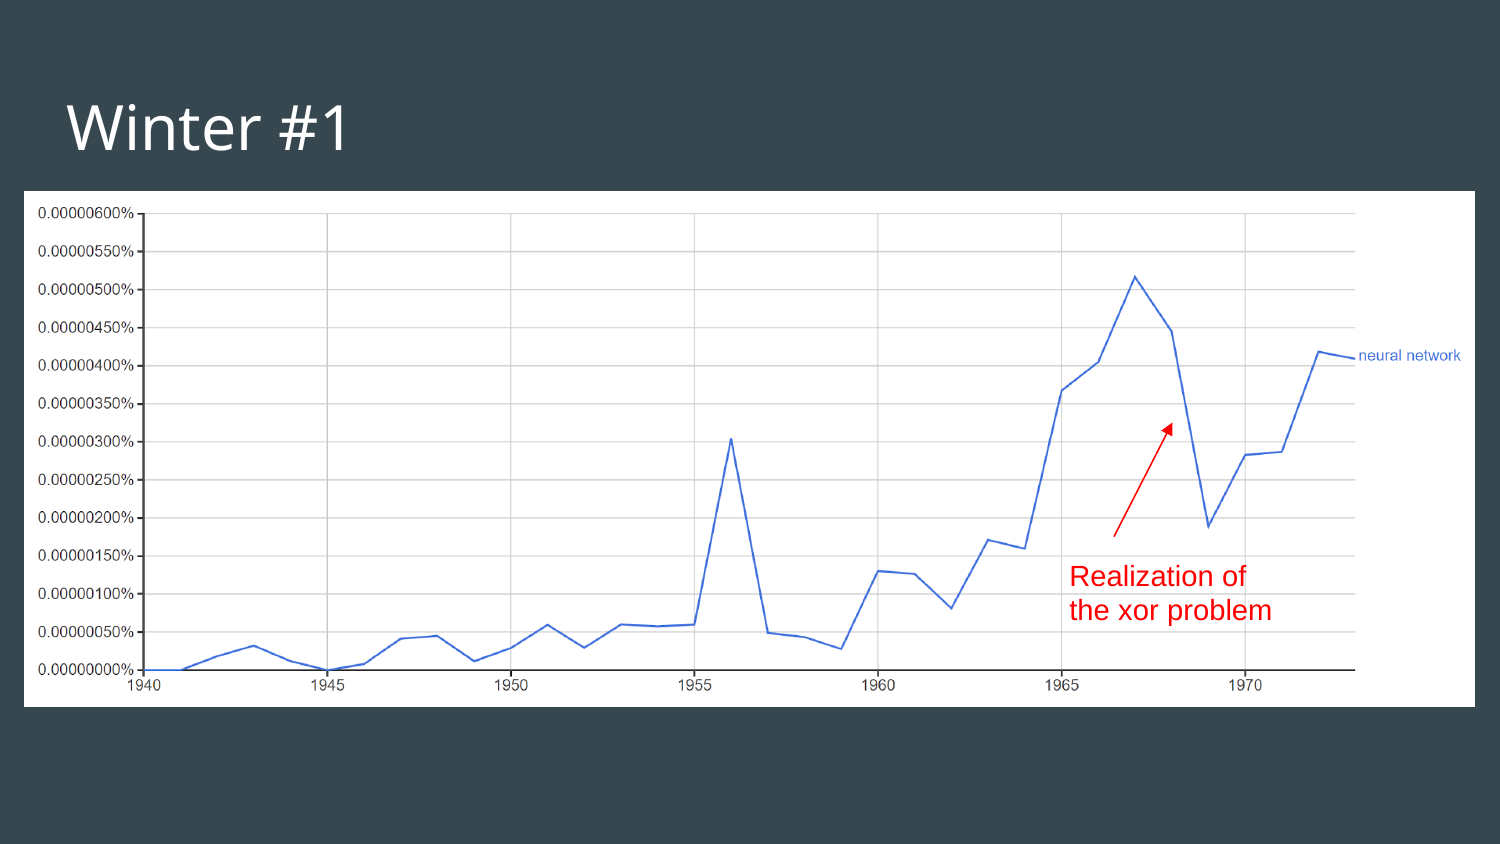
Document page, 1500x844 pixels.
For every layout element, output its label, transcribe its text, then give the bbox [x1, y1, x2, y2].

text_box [1113, 422, 1173, 537]
title Winter #1 [51, 72, 1449, 167]
picture [24, 191, 1476, 707]
